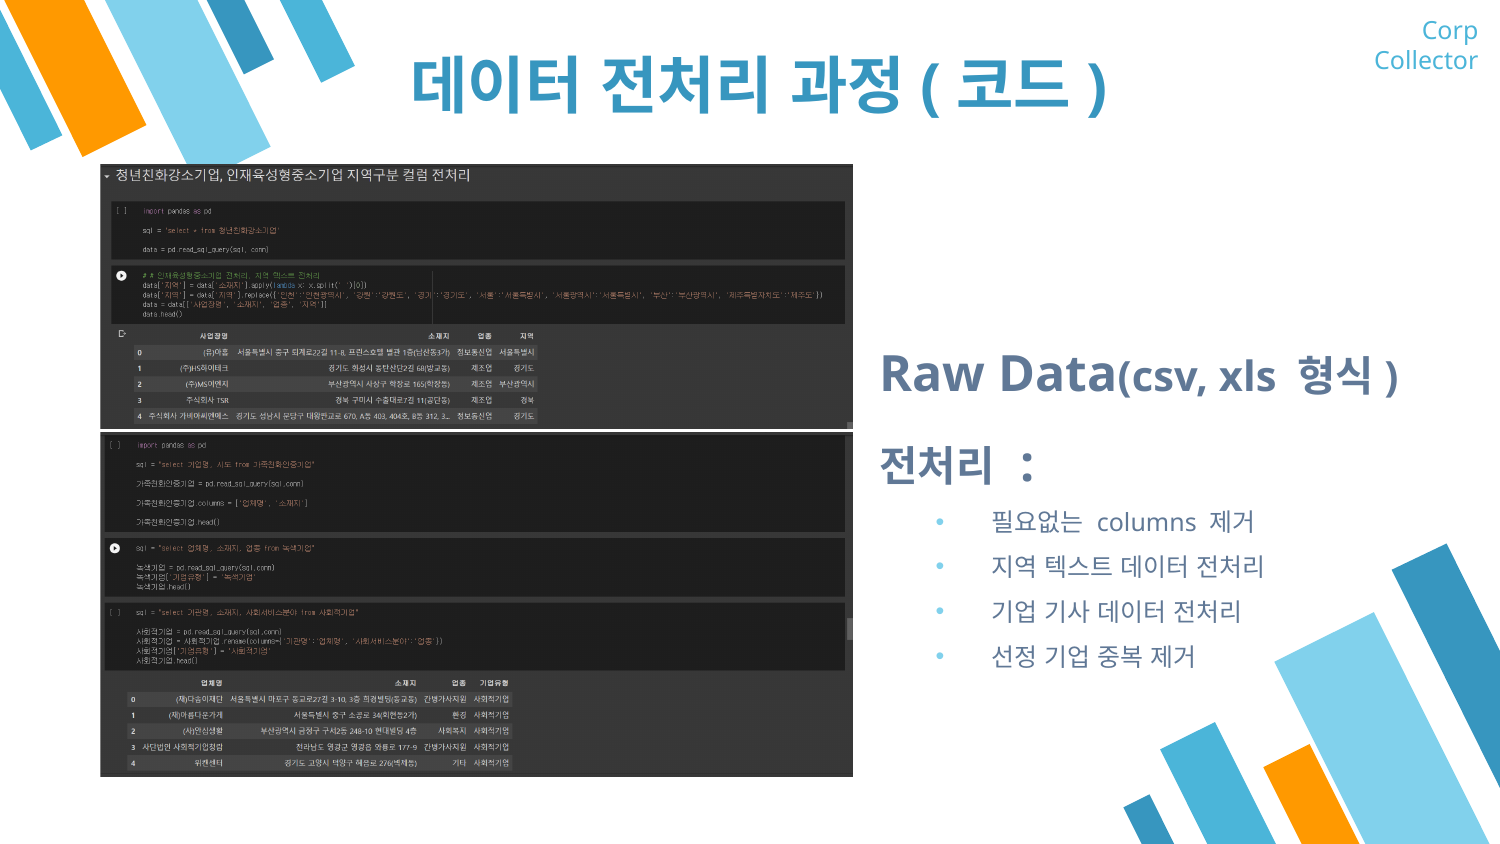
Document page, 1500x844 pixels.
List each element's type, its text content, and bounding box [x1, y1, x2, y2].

text_box Raw Data(csv, xls 형식) 전처리 : 필요없는 columns 제거 지역 텍스트 데이터 전처리 기업 기사 데이터 전처리 선정 기업 중복 제거 [845, 296, 1472, 844]
title 데이터 전처리 과정(코드) [395, 24, 1341, 136]
slide_number Corp Collector [1306, 0, 1494, 65]
picture [100, 432, 854, 777]
picture [100, 163, 854, 429]
